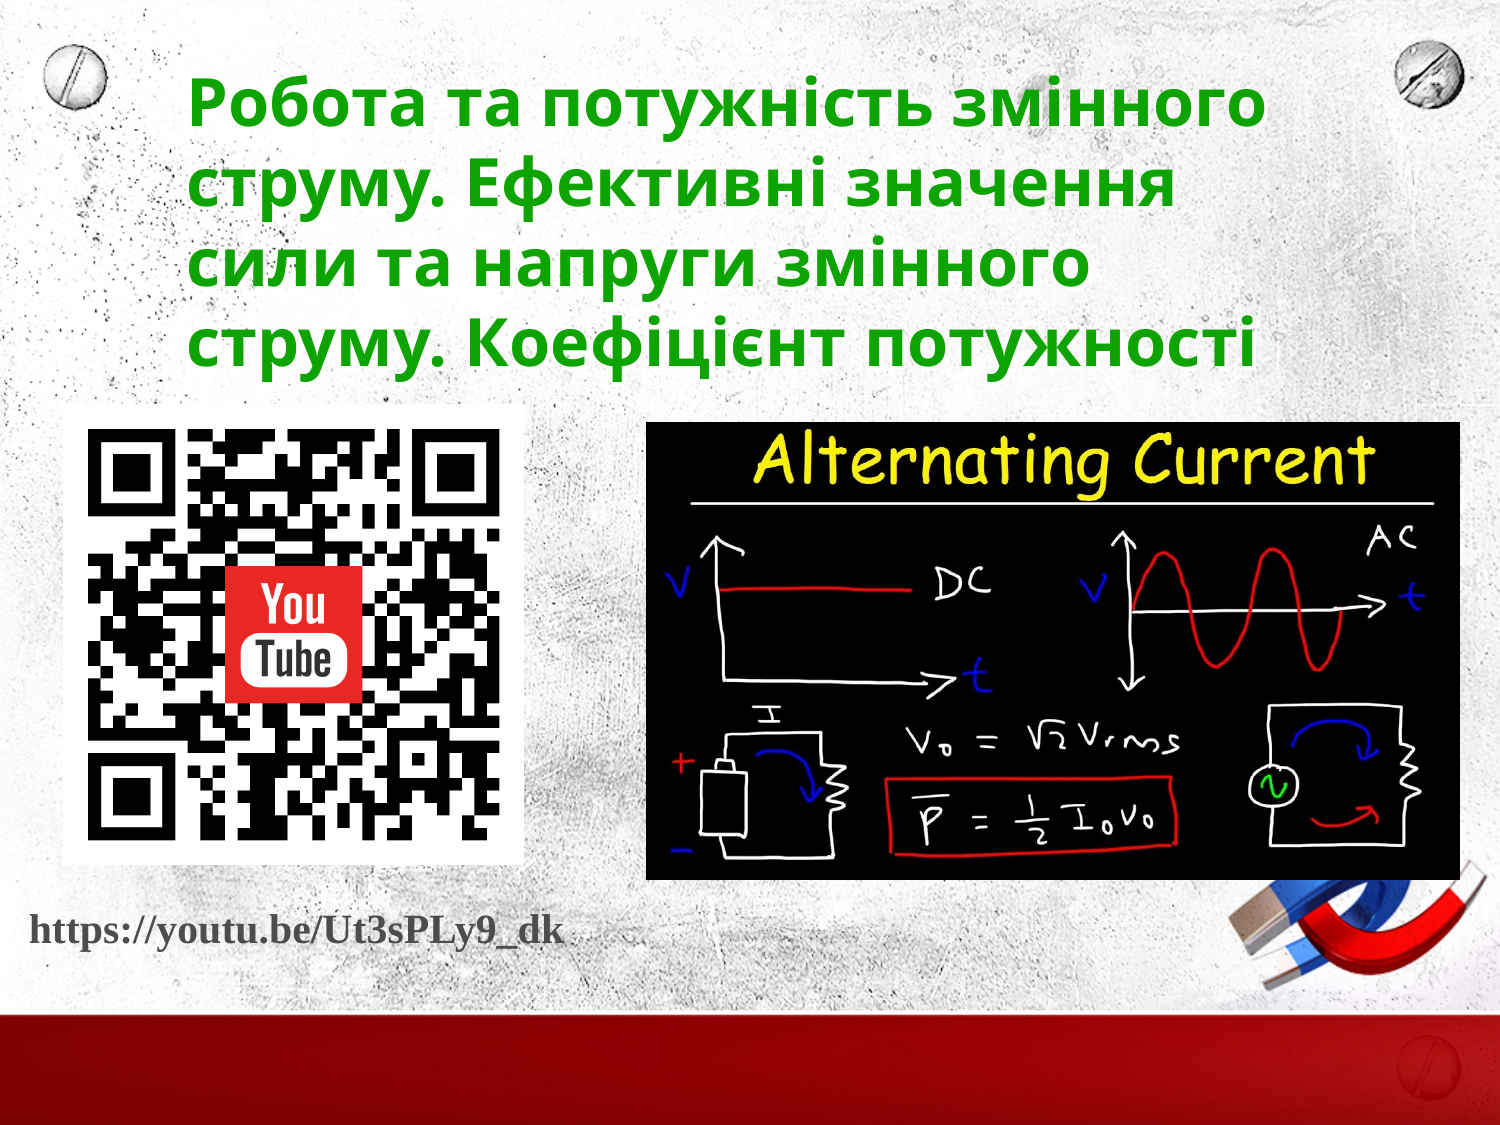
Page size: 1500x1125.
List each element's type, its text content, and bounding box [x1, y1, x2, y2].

title Робота та потужність змінного струму. Ефективні значення сили та напруги змінного струму. Коефіцієнт потужності [170, 54, 1359, 386]
picture [0, 0, 1500, 1125]
text_box https://youtu.be/Ut3sPLy9_dk [13, 894, 626, 960]
